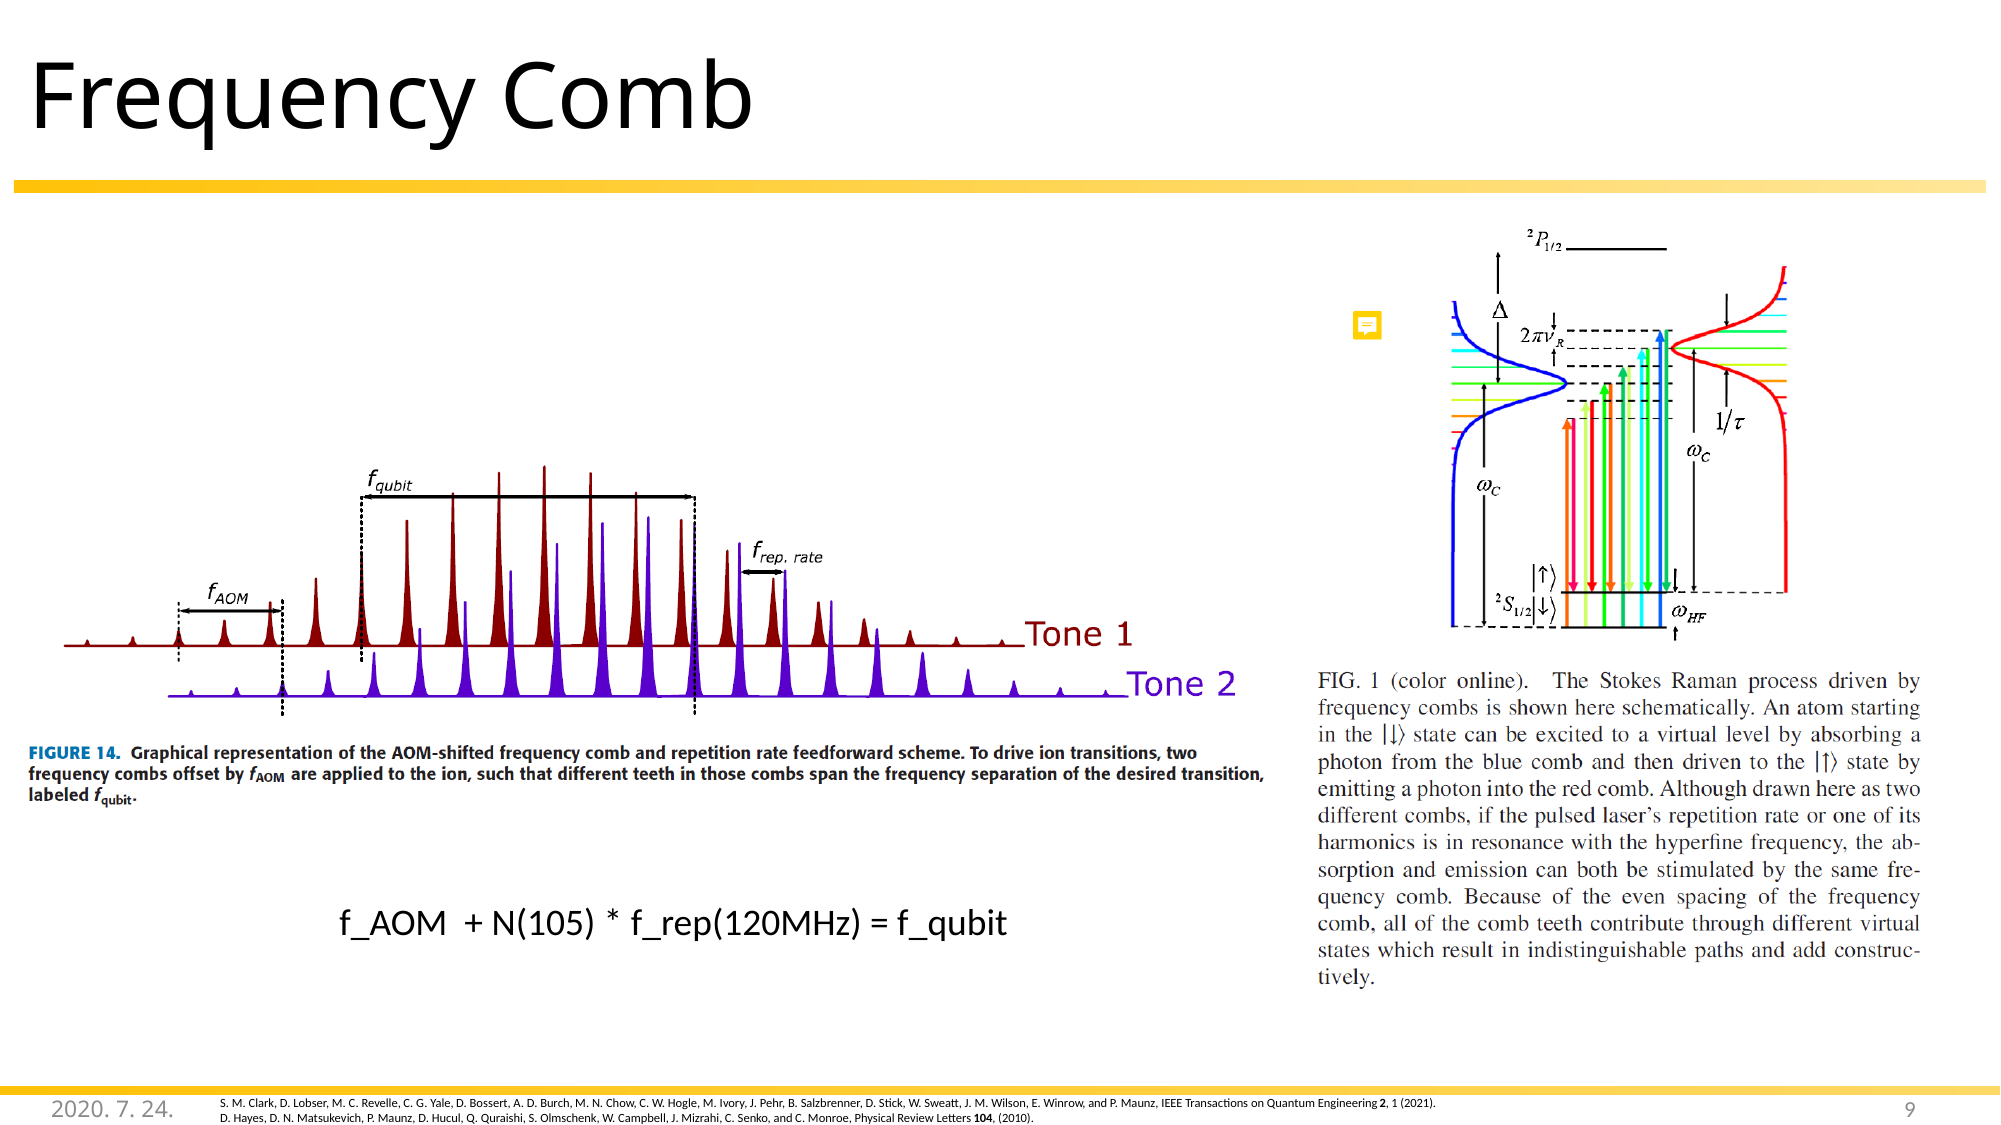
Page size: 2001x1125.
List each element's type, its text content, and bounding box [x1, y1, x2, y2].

slide_number 9 [1480, 1078, 1931, 1125]
slide_number 2020. 7. 24. [36, 1078, 486, 1125]
title Frequency Comb [13, 25, 1986, 173]
picture [1295, 222, 1939, 997]
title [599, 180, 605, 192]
picture [13, 409, 1273, 810]
text_box f_AOM + N(105) * f_rep(120MHz) = f_qubit [324, 890, 1024, 951]
text_box S. M. Clark, D. Lobser, M. C. Revelle, C. G. Yale, D. Bossert, A. D. Burch, M. N. Chow, C. W. Hogle, M. Ivory, J. Pehr, B. Salzbrenner, D. Stick, W. Sweatt, J. M. Wilson, E. Winrow, and P. Maunz, IEEE Transactions on Quantum Engineering 2, 1 (2021). D. Hayes, D. N. Matsukevich, P. Maunz, D. Hucul, Q. Quraishi, S. Olmschenk, W. Campbell, J. Mizrahi, C. Senko, and C. Monroe, Physical Review Letters 104, (2010). [205, 1087, 1795, 1125]
